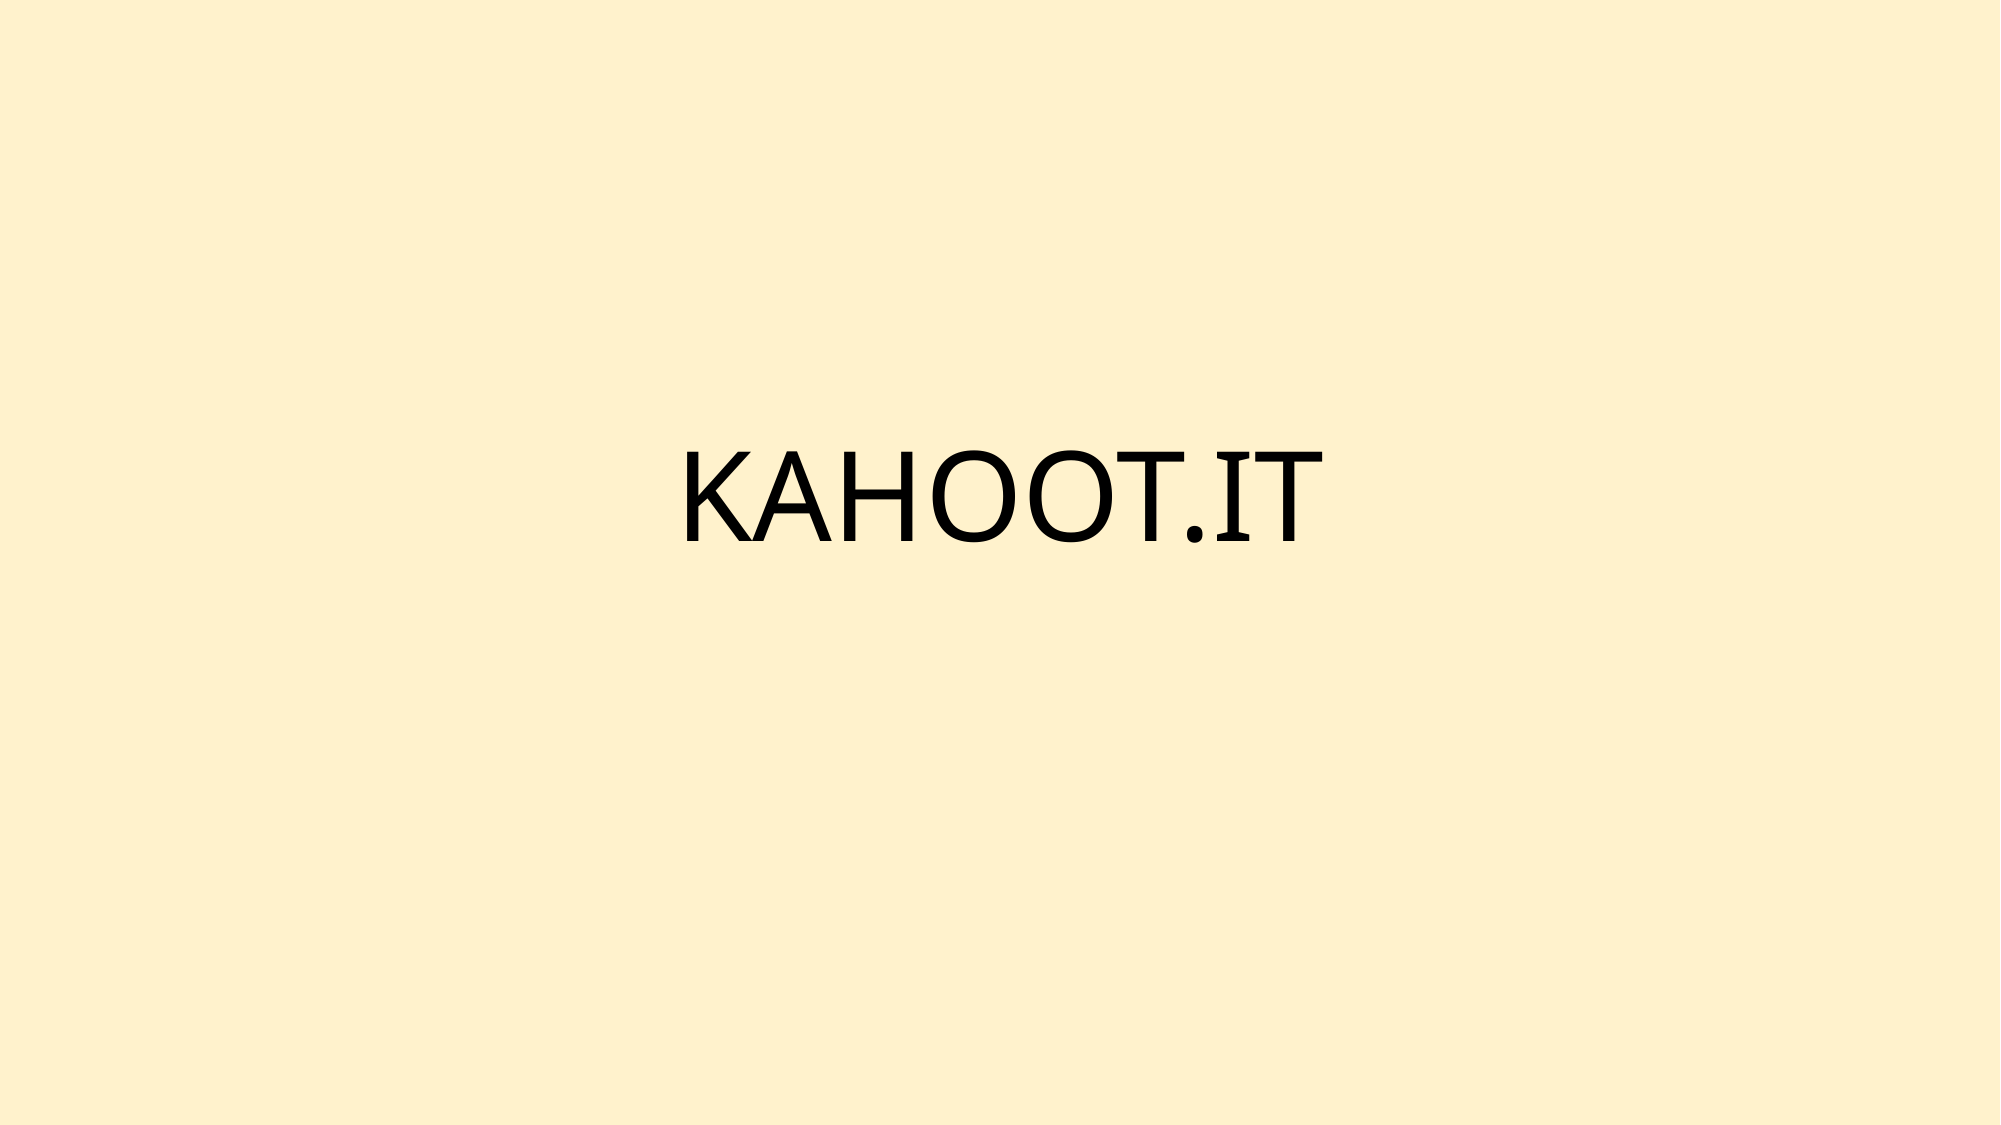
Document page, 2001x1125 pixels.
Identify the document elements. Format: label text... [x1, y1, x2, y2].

title KAHOOT.IT [249, 184, 1750, 576]
